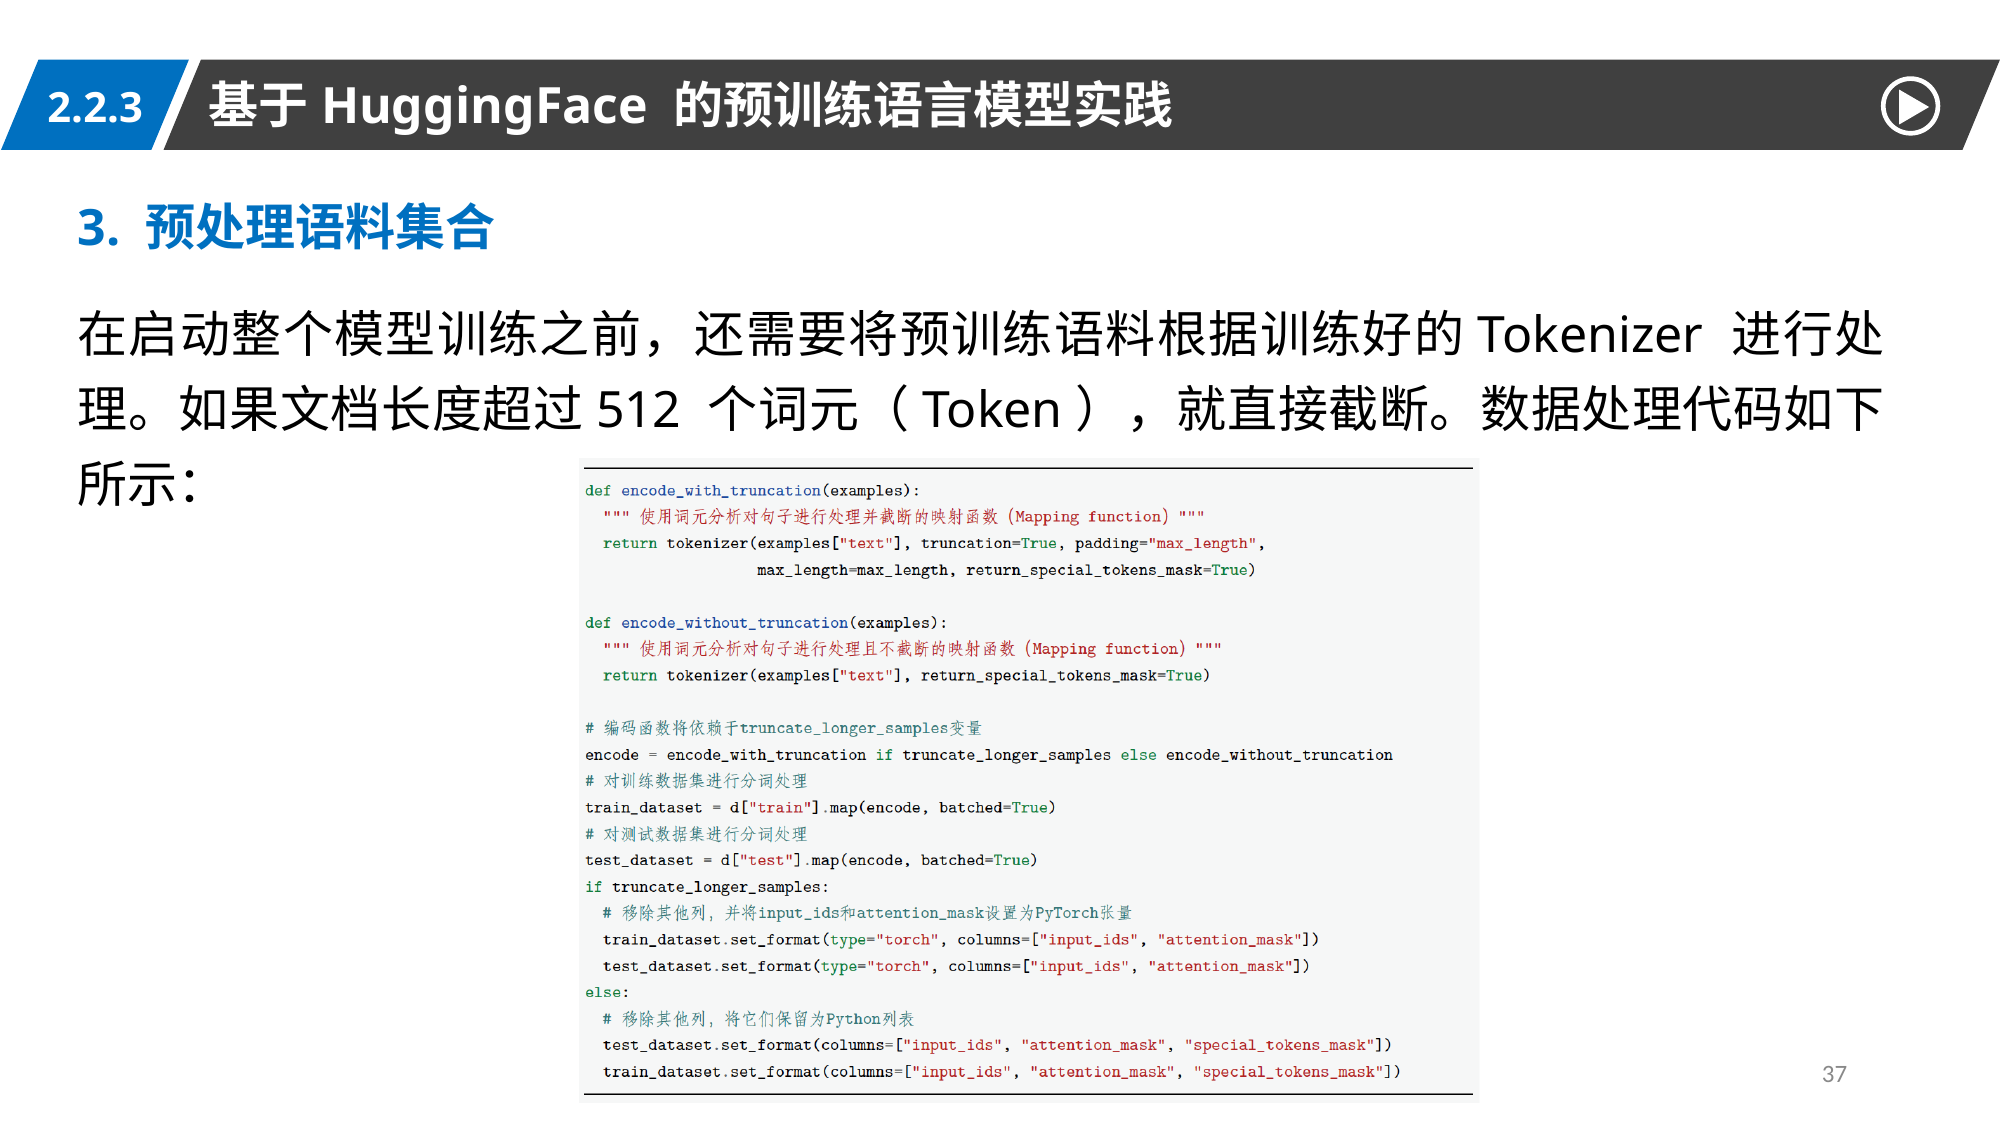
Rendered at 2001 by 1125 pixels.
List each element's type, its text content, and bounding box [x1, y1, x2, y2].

text_box [1, 89, 157, 150]
picture [579, 458, 1480, 1103]
text_box 在启动整个模型训练之前，还需要将预训练语料根据训练好的Tokenizer 进行处理。如果文档长度超过512 个词元（Token），就直接截断。数据处理代码如下所示： [62, 280, 1900, 520]
text_box 2.2.3 [26, 73, 164, 138]
slide_number 37 [1484, 1042, 1863, 1103]
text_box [1883, 78, 1939, 134]
text_box 基于HuggingFace 的预训练语言模型实践 [194, 66, 1189, 142]
text_box 3. 预处理语料集合 [62, 173, 1900, 263]
text_box [163, 59, 2000, 150]
text_box [32, 59, 189, 120]
